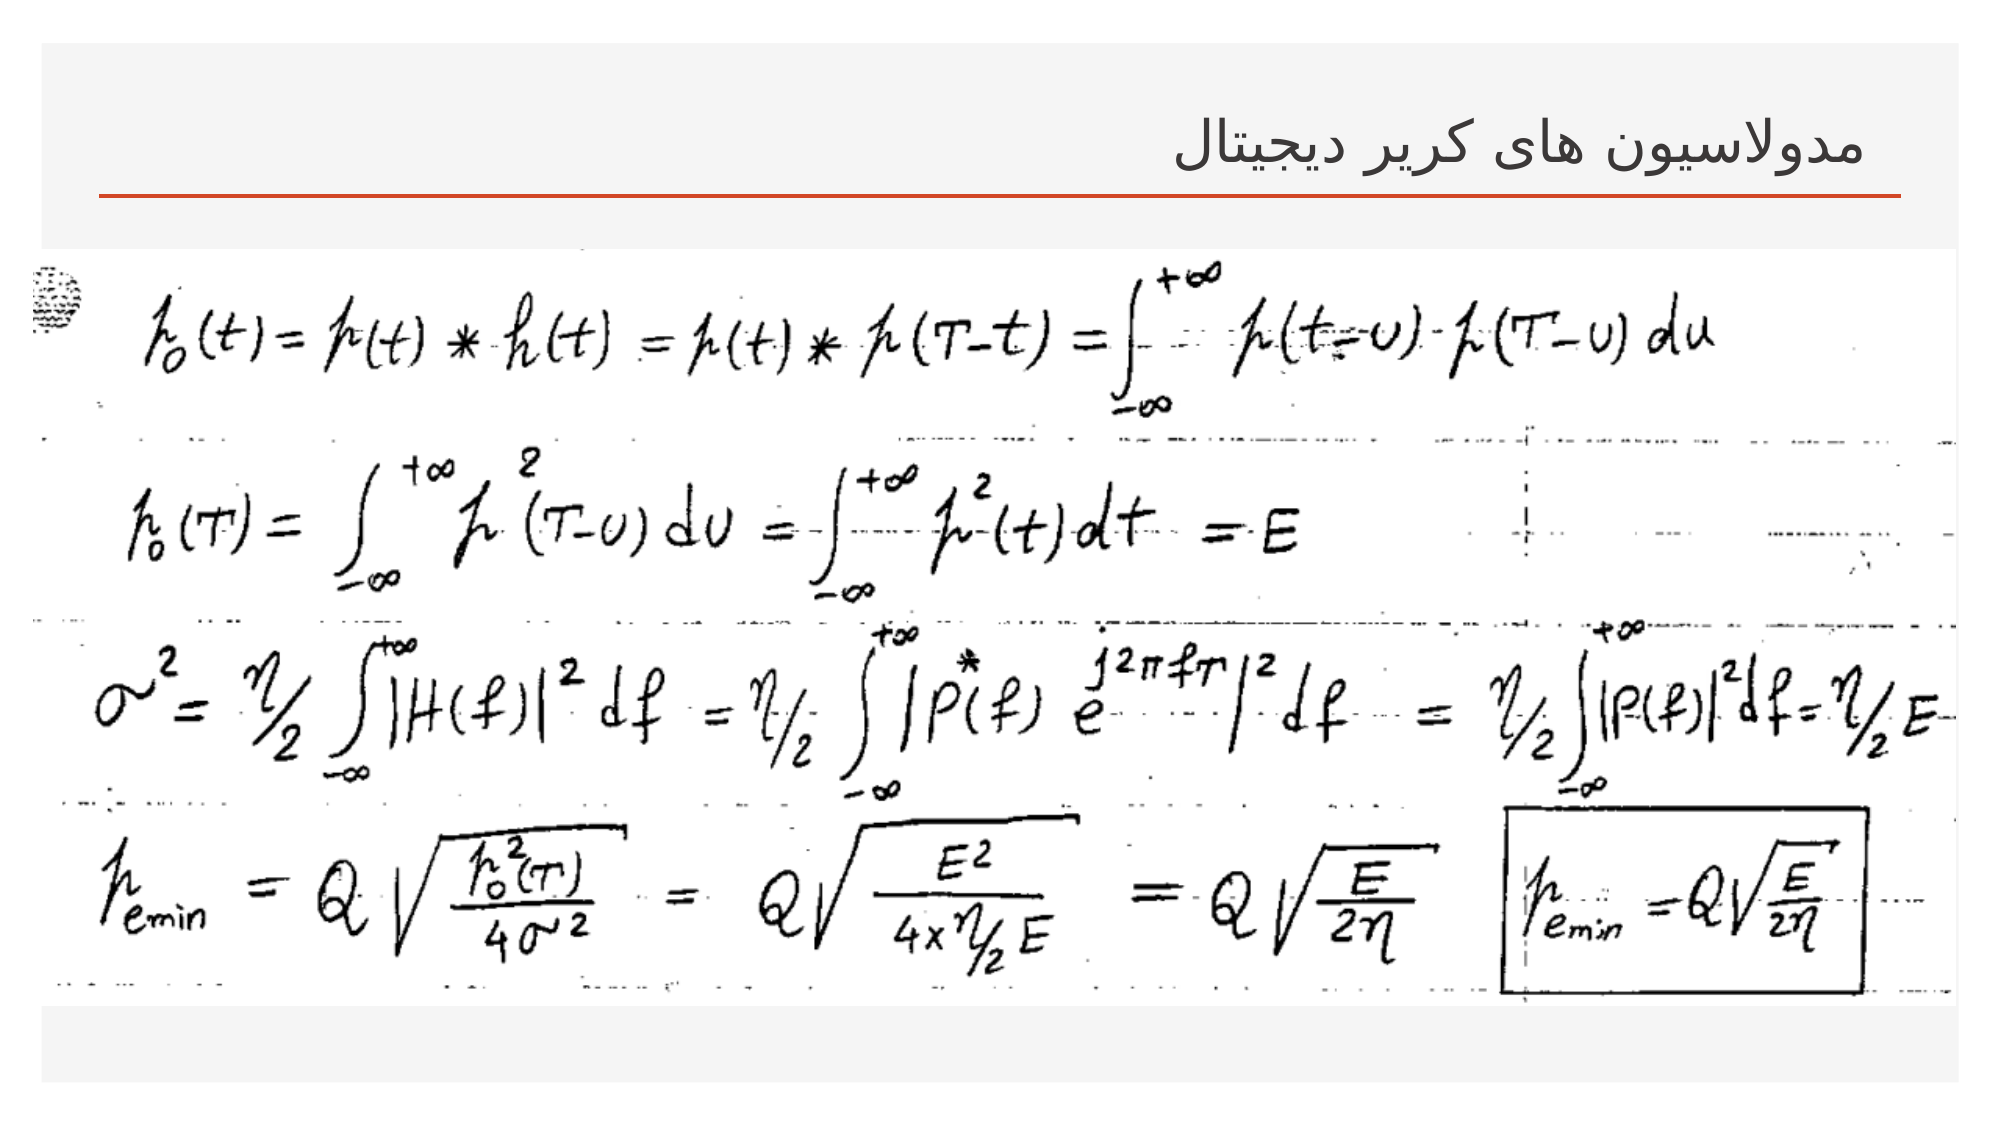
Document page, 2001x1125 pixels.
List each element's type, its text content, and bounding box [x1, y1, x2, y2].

picture [33, 249, 1956, 1006]
title مدولاسیون های کریر دیجیتال [754, 77, 1883, 182]
